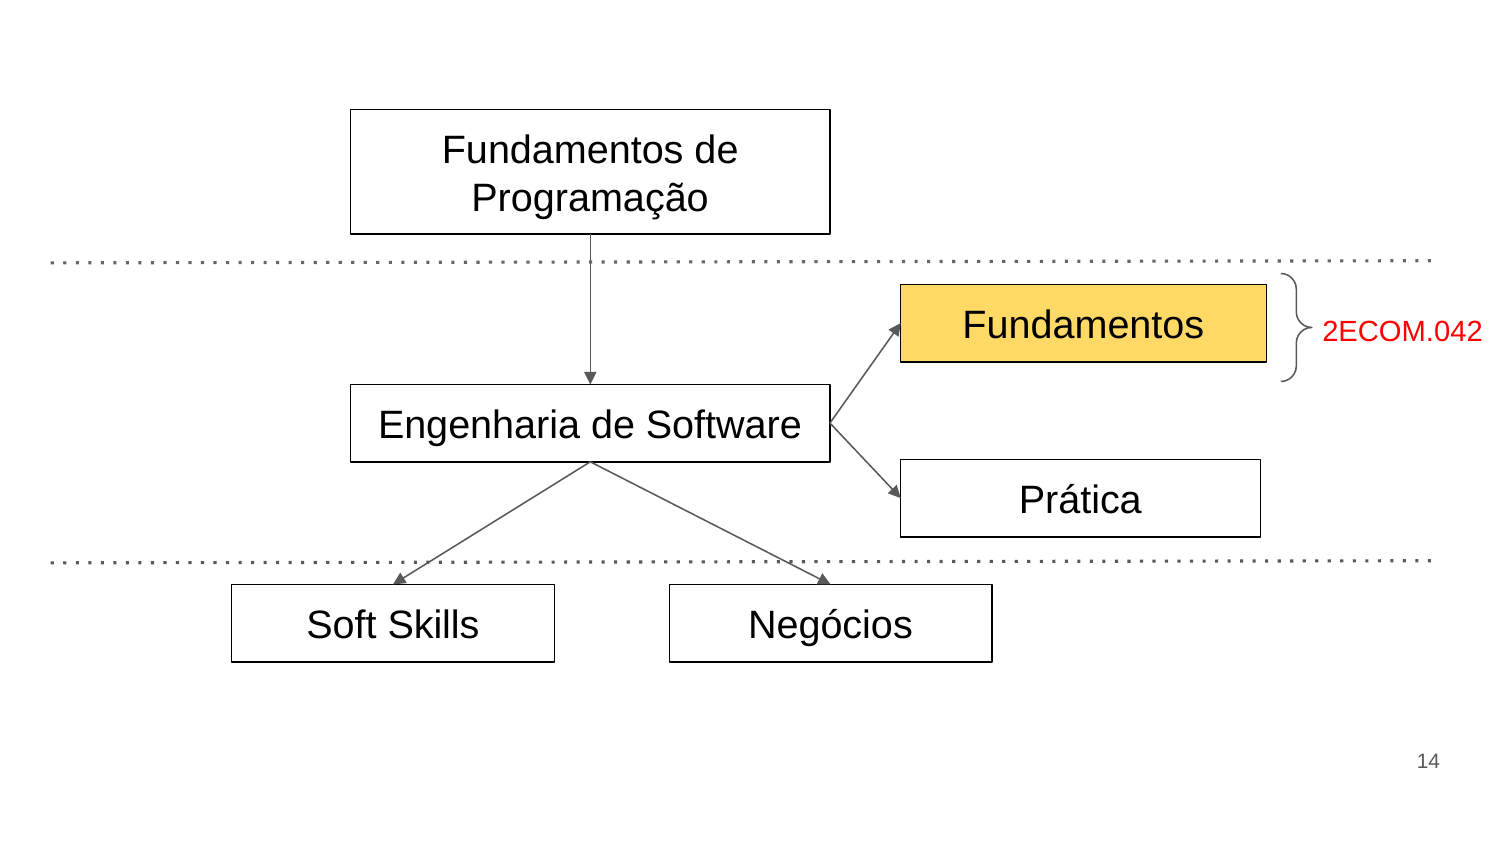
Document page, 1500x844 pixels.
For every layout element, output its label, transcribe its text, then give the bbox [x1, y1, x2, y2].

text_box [392, 572, 584, 585]
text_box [50, 560, 1437, 564]
text_box Fundamentos de Programação [350, 109, 830, 235]
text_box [829, 323, 901, 422]
text_box Engenharia de Software [350, 384, 824, 462]
text_box Prática [900, 459, 1261, 537]
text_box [50, 260, 1437, 264]
text_box Soft Skills [231, 584, 555, 662]
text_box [590, 572, 831, 585]
slide_number 14 [1364, 727, 1455, 792]
text_box Negócios [669, 584, 992, 662]
text_box 2ECOM.042 [1307, 296, 1500, 362]
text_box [590, 462, 831, 559]
text_box Fundamentos [900, 284, 1267, 362]
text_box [392, 462, 587, 559]
text_box [1280, 273, 1312, 382]
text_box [829, 423, 901, 499]
